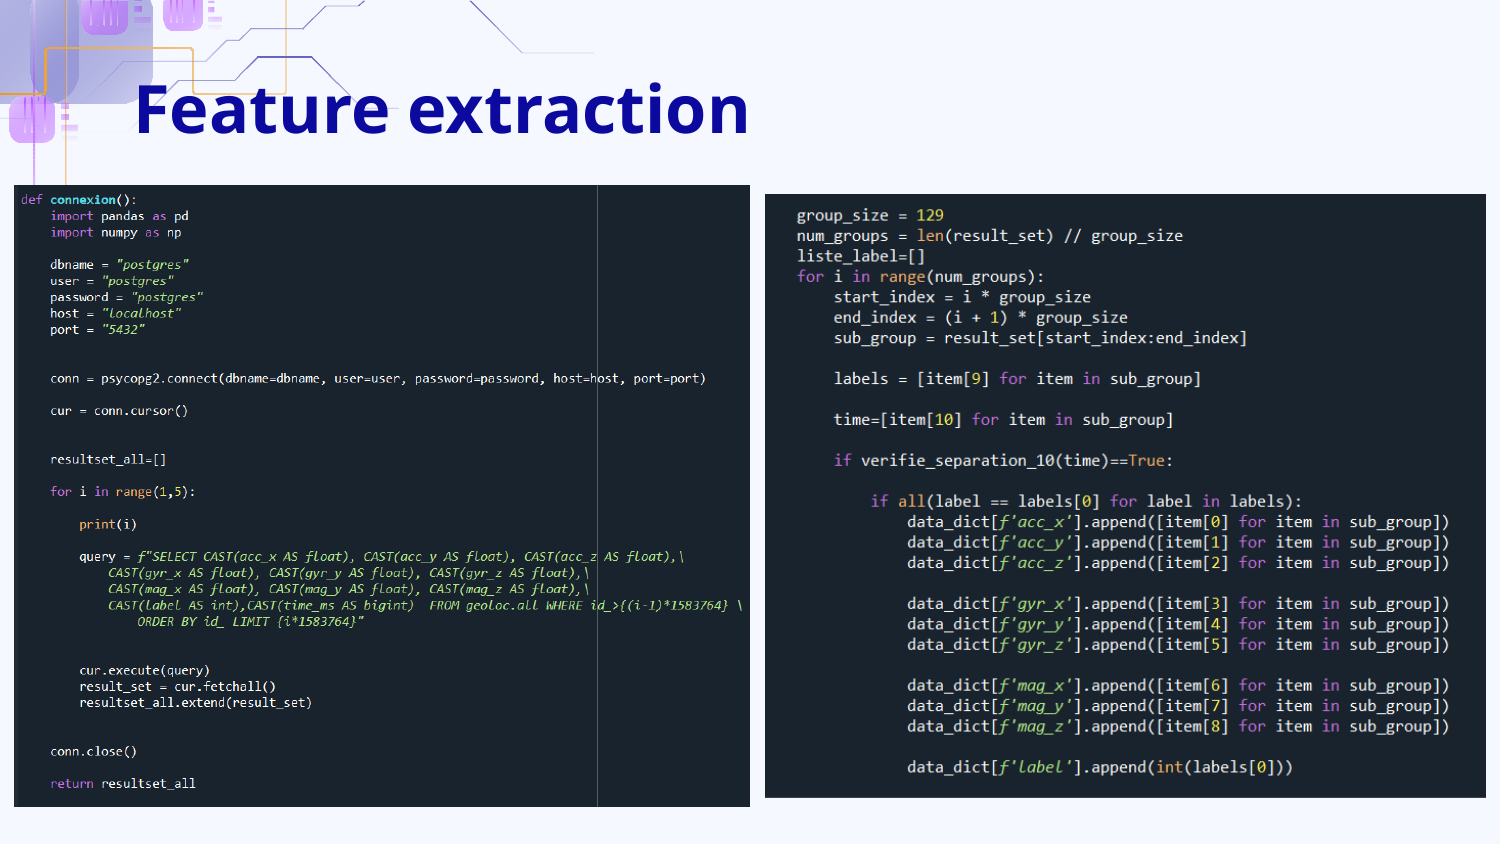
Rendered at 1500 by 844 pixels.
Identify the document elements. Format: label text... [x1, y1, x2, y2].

picture [765, 193, 1486, 798]
title Feature extraction [118, 37, 1500, 176]
picture [14, 185, 750, 807]
